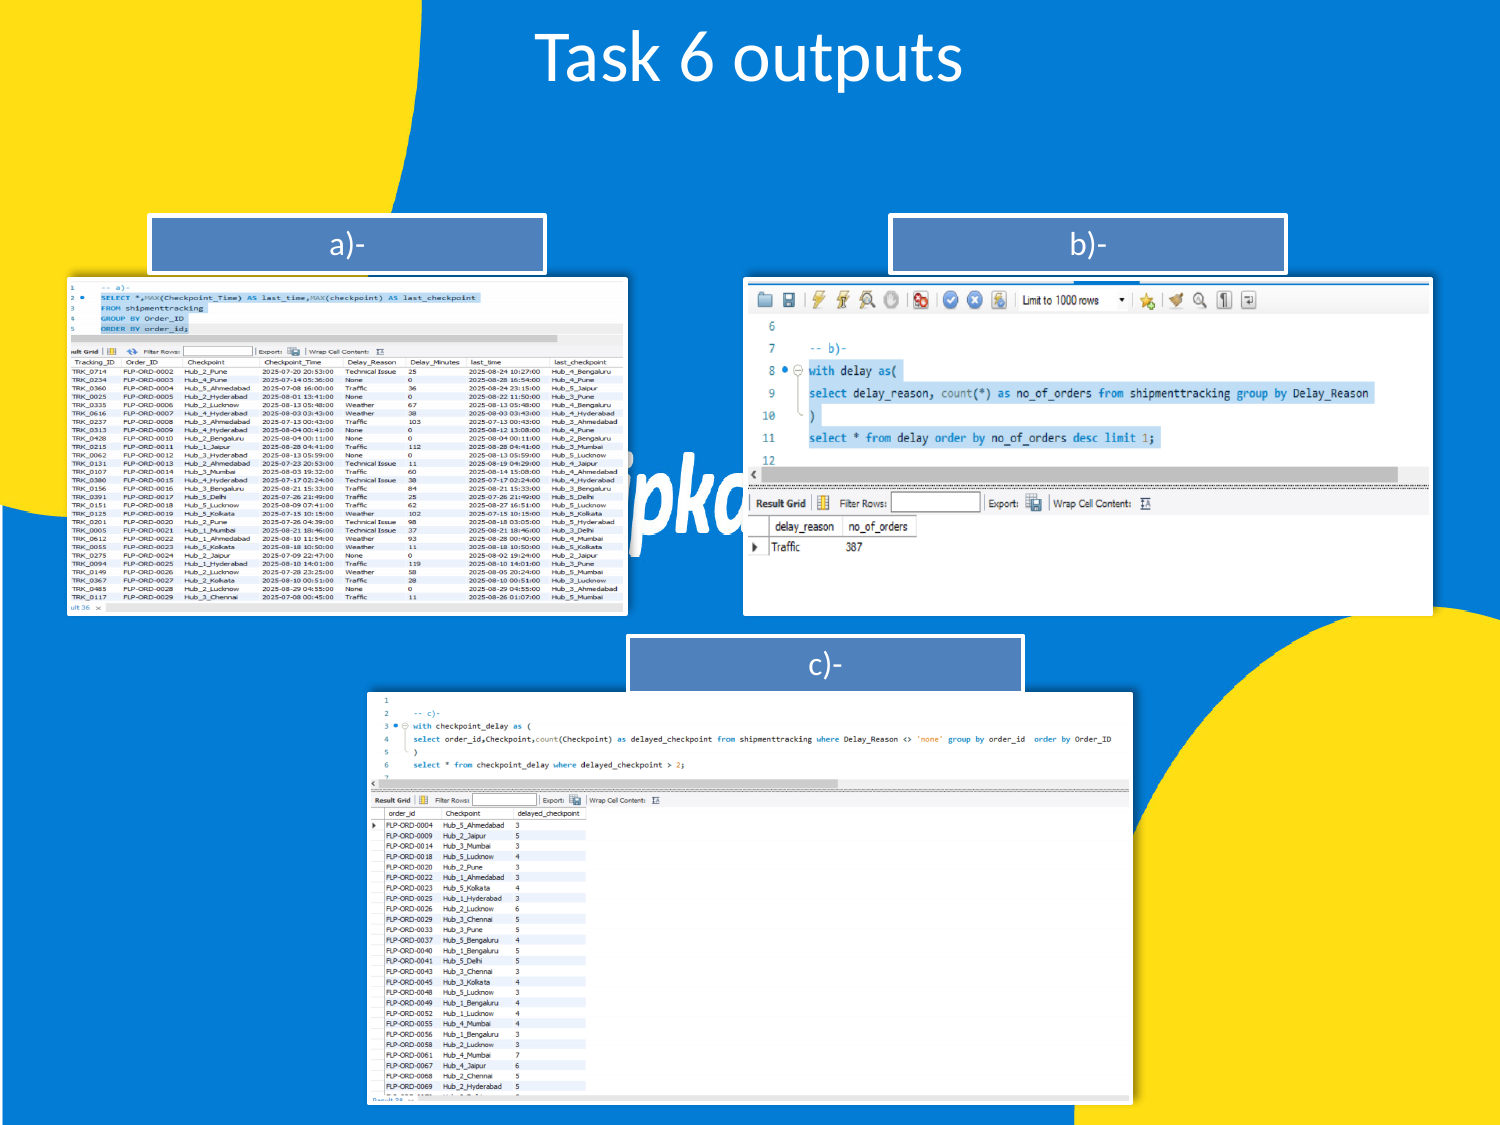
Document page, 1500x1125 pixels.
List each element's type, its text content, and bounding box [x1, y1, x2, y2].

picture [0, 0, 1500, 1125]
title Task 6 outputs [75, 0, 1425, 104]
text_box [12, 208, 1488, 1111]
